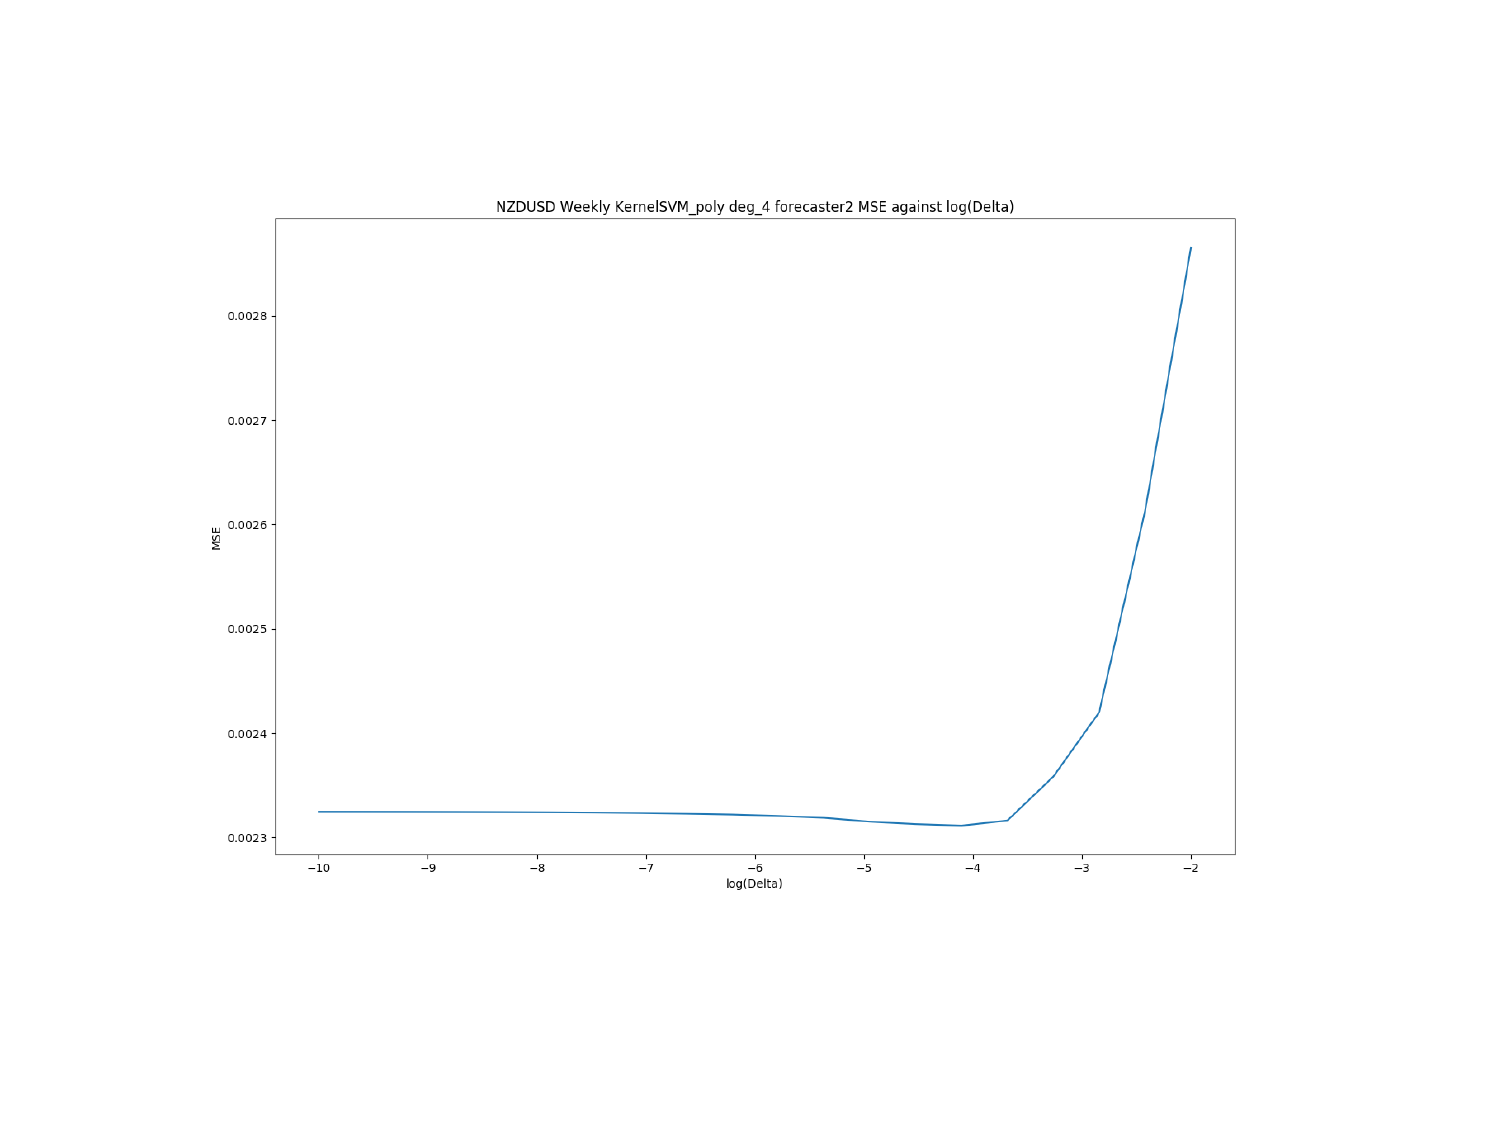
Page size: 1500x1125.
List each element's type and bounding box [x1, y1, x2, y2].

picture [119, 119, 1358, 946]
